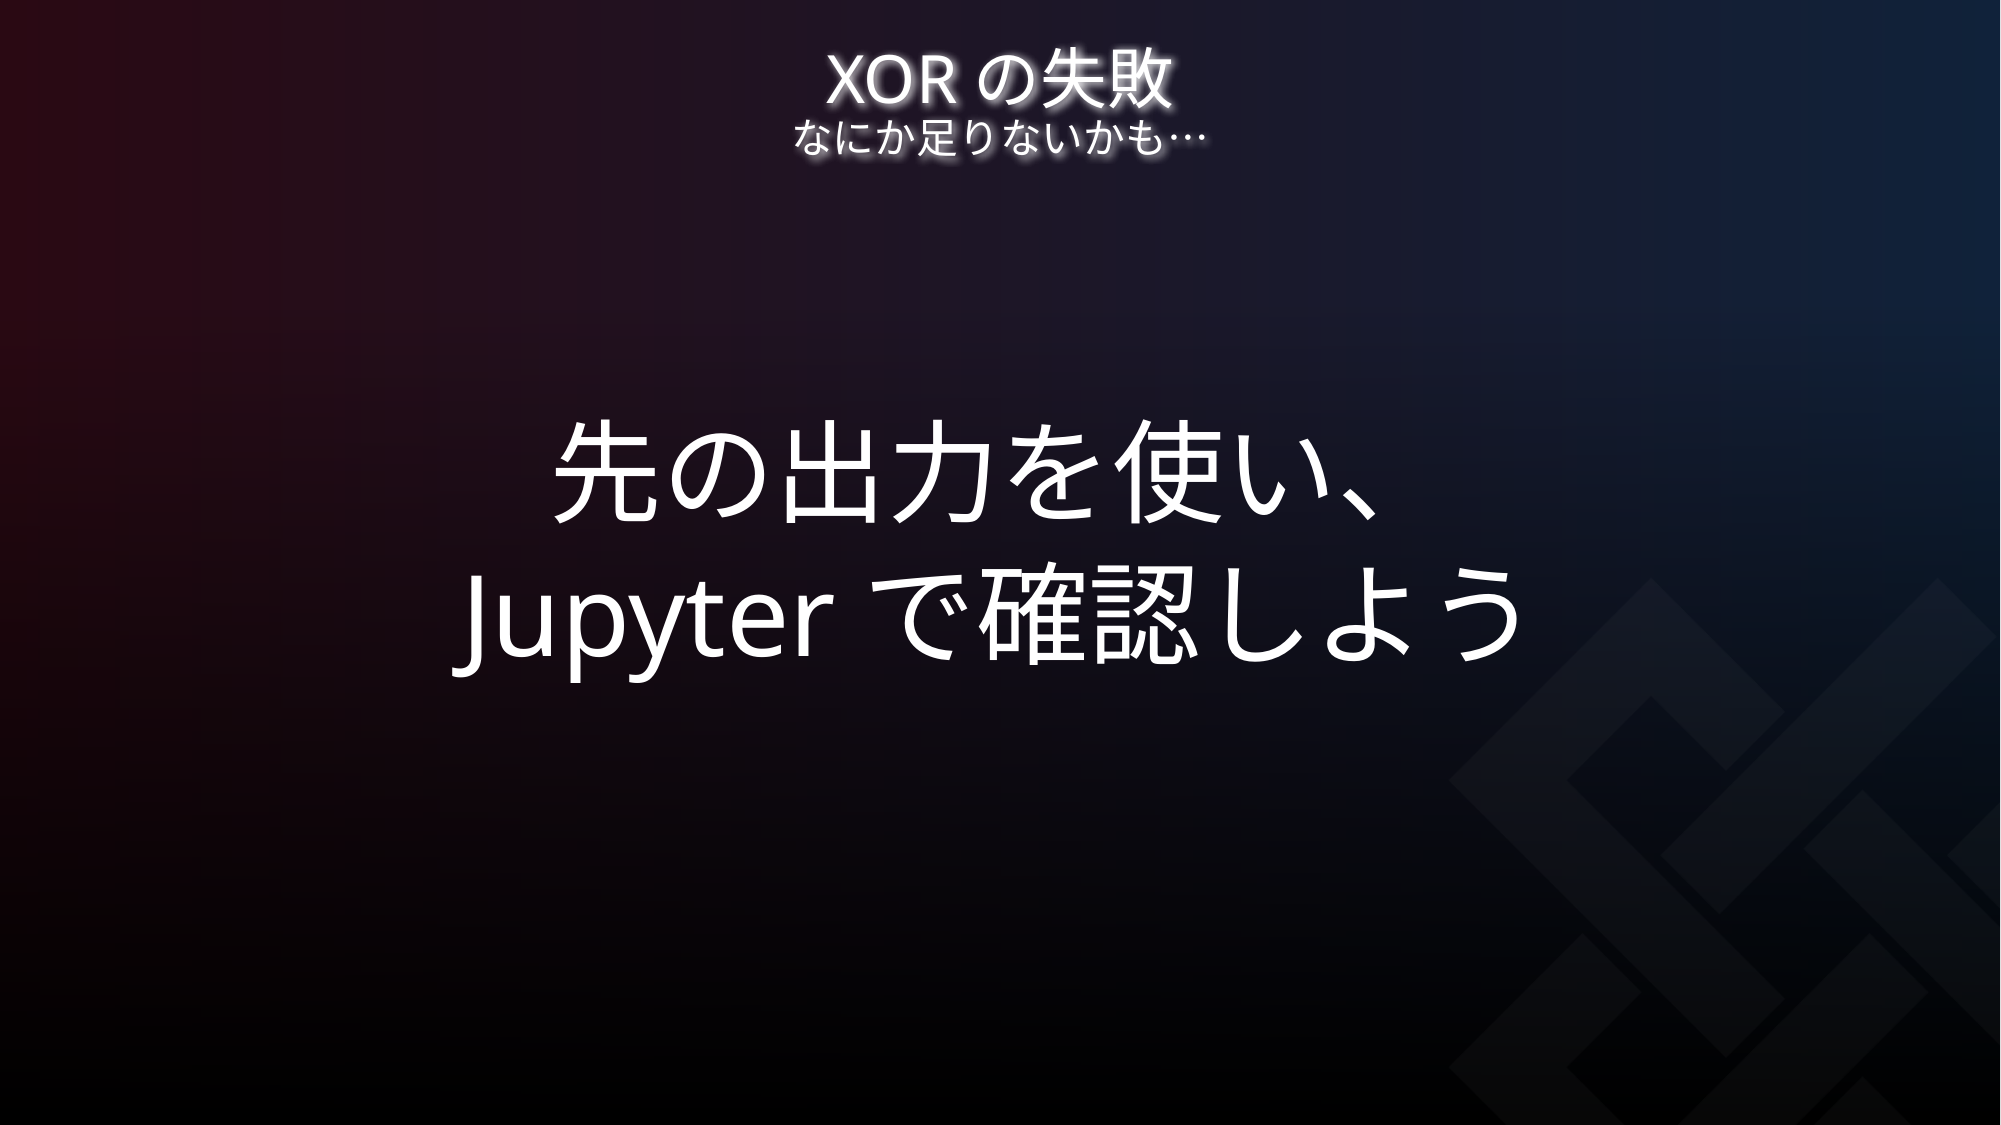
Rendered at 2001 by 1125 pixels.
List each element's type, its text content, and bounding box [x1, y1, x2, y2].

list 先の出力を使い、 Jupyterで確認しよう [137, 190, 1863, 1014]
title XORの失敗 なにか足りないかも… [135, 26, 1865, 182]
picture [0, 0, 2001, 1125]
